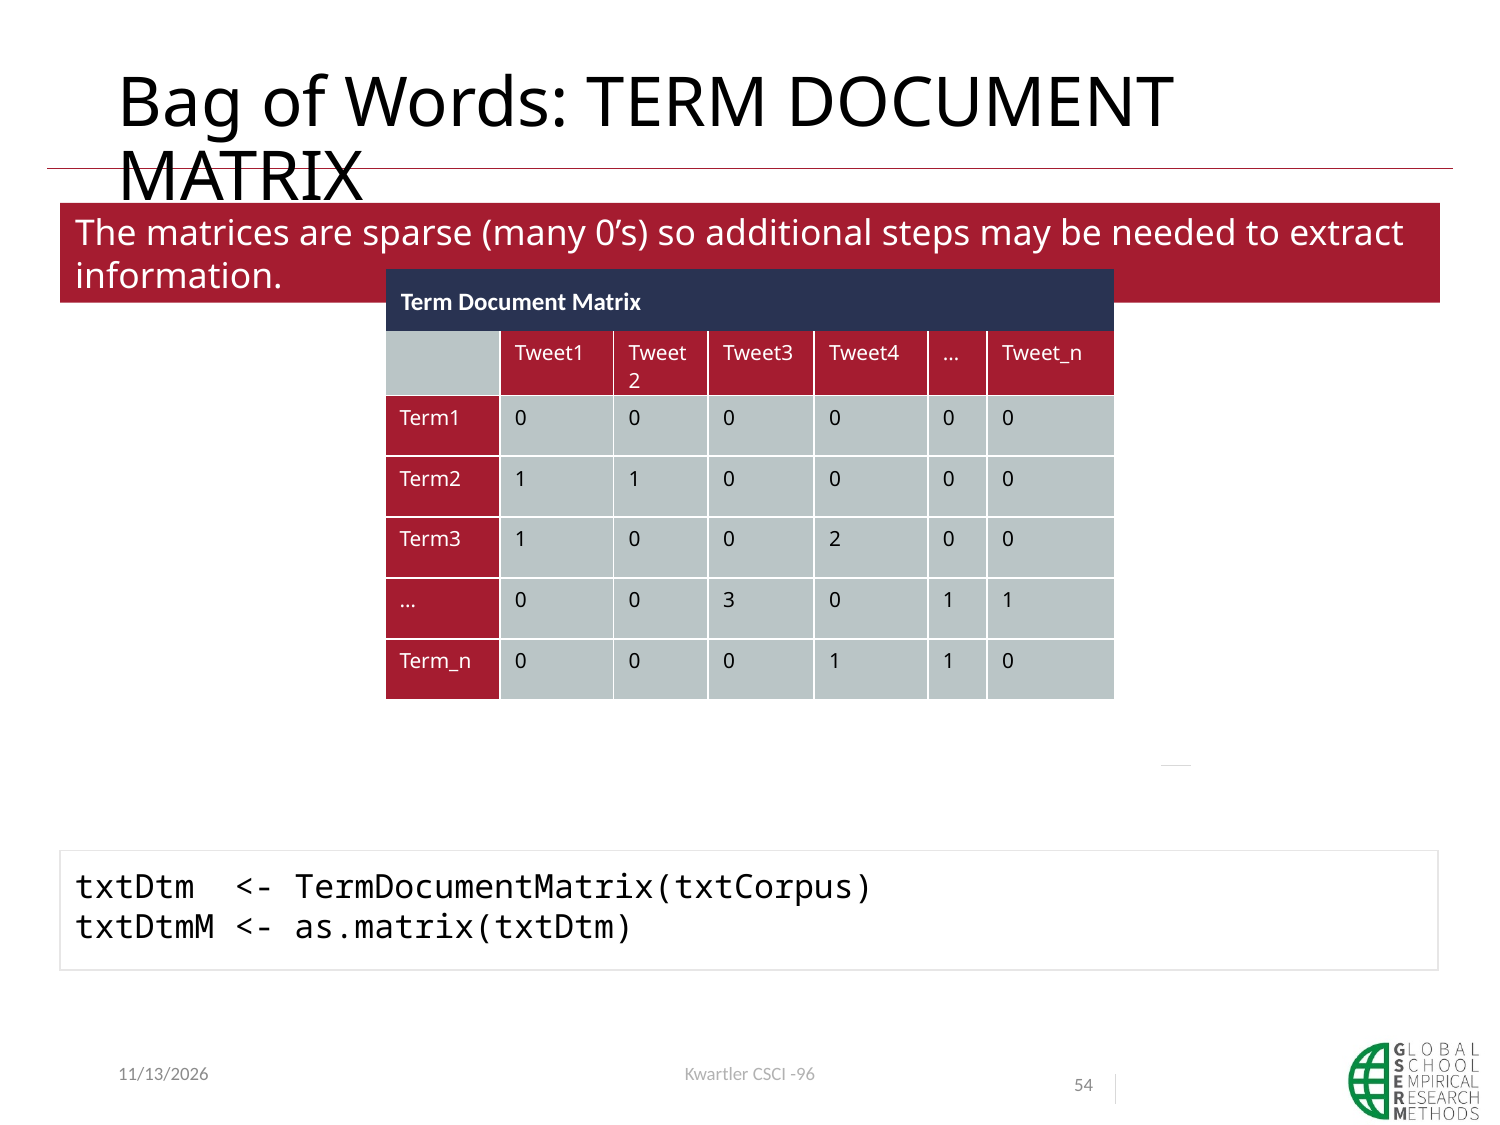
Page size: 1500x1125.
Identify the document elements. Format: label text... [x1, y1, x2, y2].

text_box Term Document Matrix [385, 269, 1115, 331]
table_cell Term_n [386, 640, 499, 699]
table_cell 1 [929, 579, 986, 638]
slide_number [103, 1042, 441, 1103]
table_header Tweet_n [988, 331, 1114, 395]
table_cell 0 [815, 457, 927, 516]
table_cell 0 [709, 518, 813, 577]
table_header Tweet3 [709, 331, 813, 395]
table_cell 1 [614, 457, 707, 516]
table_cell 0 [709, 396, 813, 455]
table_cell 3 [709, 579, 813, 638]
table_header Tweet4 [815, 331, 927, 395]
title Bag of Words: TERM DOCUMENT MATRIX [103, 59, 1397, 157]
text_box The matrices are sparse (many 0’s) so additional steps may be needed to extract information. [60, 202, 1440, 303]
slide_number 54 [1059, 1042, 1200, 1103]
table_cell 0 [501, 579, 613, 638]
table_cell 1 [501, 518, 613, 577]
table_cell Term1 [386, 396, 499, 455]
table_cell 0 [501, 640, 613, 699]
table_cell Term3 [386, 518, 499, 577]
table_cell 0 [988, 457, 1114, 516]
table_header … [929, 331, 986, 395]
table_cell 0 [815, 579, 927, 638]
table_cell 0 [929, 518, 986, 577]
table_cell 0 [709, 457, 813, 516]
text_box txtDtm <- TermDocumentMatrix(txtCorpus) txtDtmM <- as.matrix(txtDtm) [59, 850, 1439, 971]
table_cell 1 [929, 640, 986, 699]
table_header [386, 331, 499, 395]
table_cell 0 [709, 640, 813, 699]
table_cell 0 [988, 396, 1114, 455]
table_cell 0 [988, 518, 1114, 577]
table_cell 0 [815, 396, 927, 455]
table_cell Term2 [386, 457, 499, 516]
table_cell 1 [815, 640, 927, 699]
table_cell 0 [929, 396, 986, 455]
table_cell 1 [988, 579, 1114, 638]
table_cell 1 [501, 457, 613, 516]
table_header Tweet1 [501, 331, 613, 395]
table_cell 0 [614, 579, 707, 638]
table_cell 0 [614, 518, 707, 577]
footer Kwartler CSCI -96 [496, 1042, 1004, 1103]
table_cell 0 [614, 640, 707, 699]
table_cell … [386, 579, 499, 638]
table_cell 0 [501, 396, 613, 455]
picture [1342, 1035, 1500, 1125]
table_header Tweet2 [614, 331, 707, 395]
table_cell 0 [614, 396, 707, 455]
table_cell 0 [988, 640, 1114, 699]
table_cell 2 [815, 518, 927, 577]
table_cell 0 [929, 457, 986, 516]
